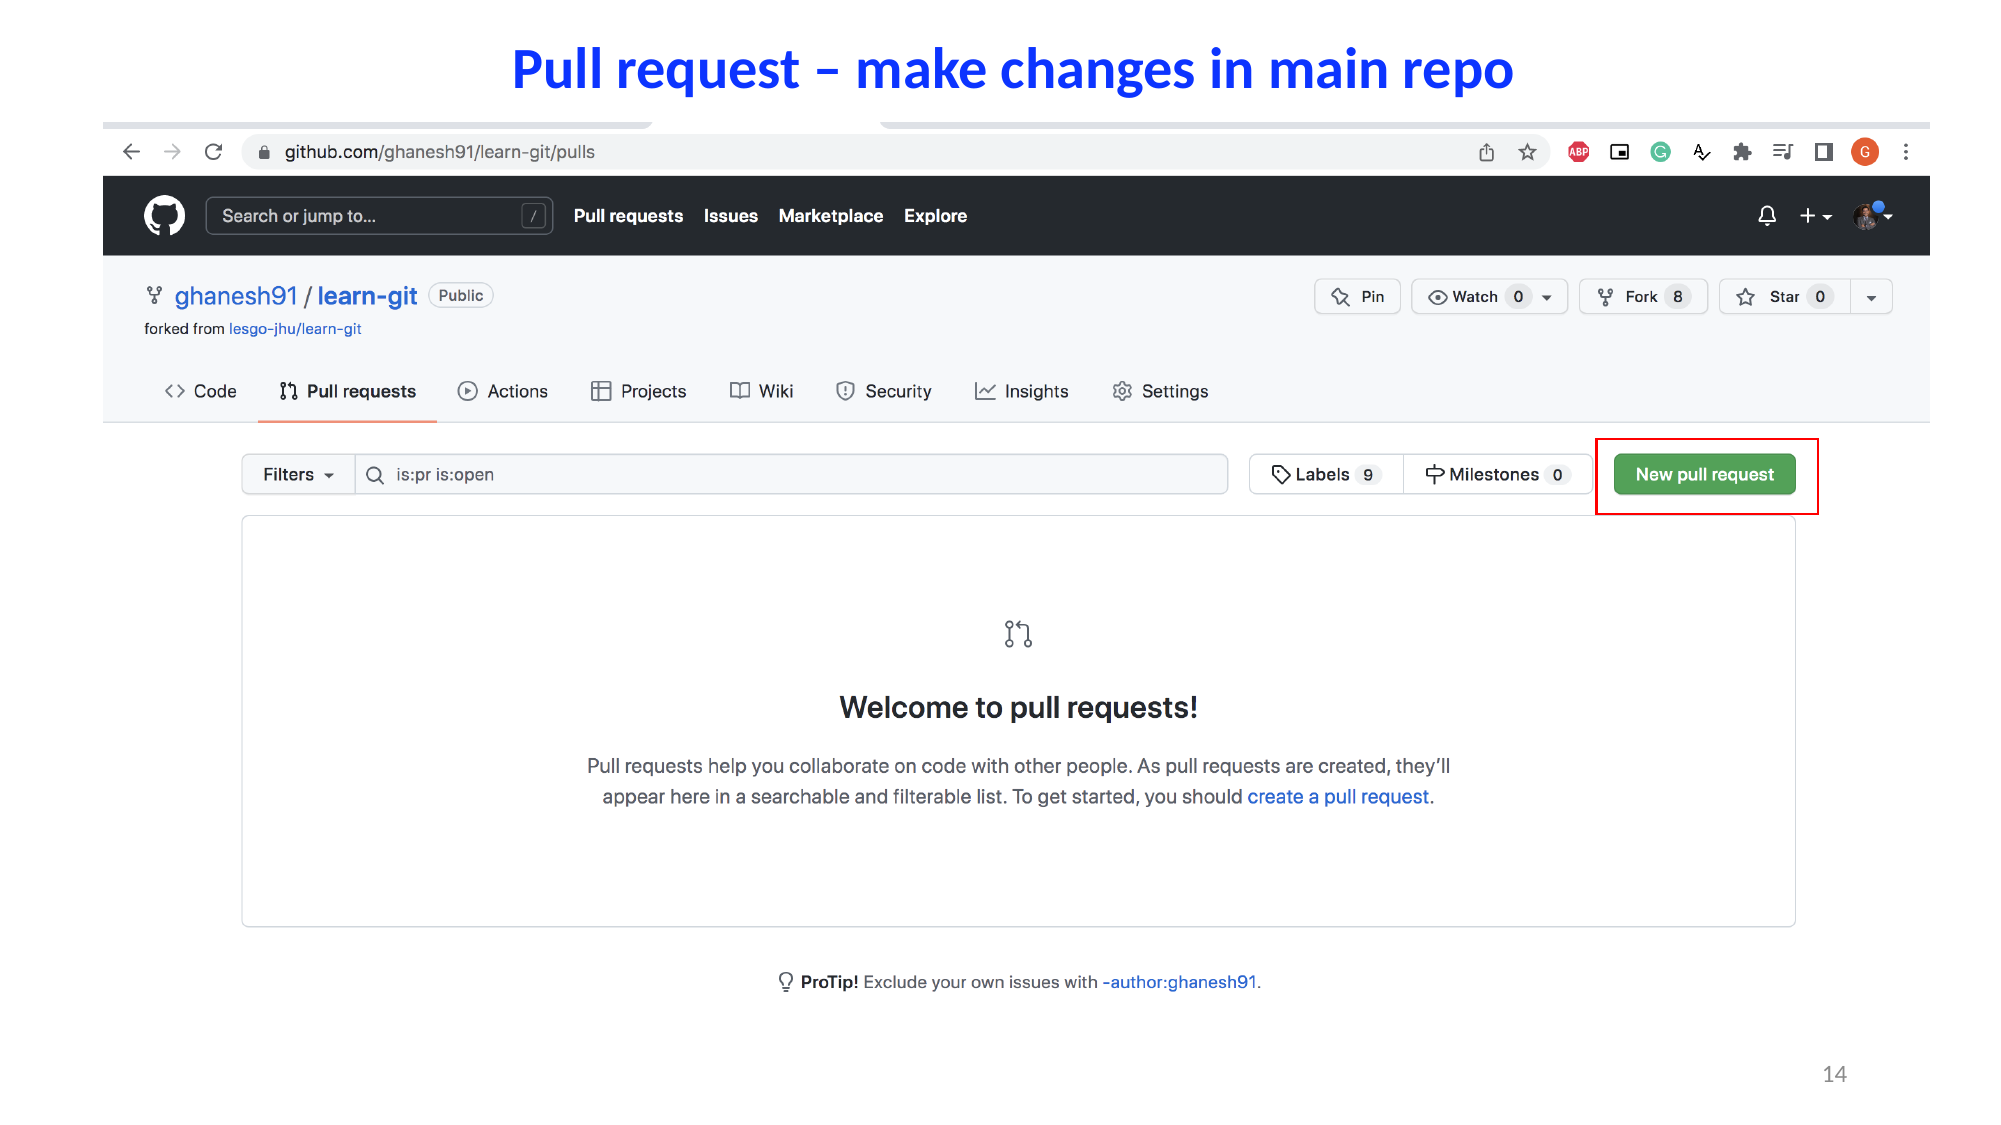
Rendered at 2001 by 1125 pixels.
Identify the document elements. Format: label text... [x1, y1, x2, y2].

text_box Pull request – make changes in main repo [498, 22, 1620, 108]
picture [103, 122, 1930, 1043]
slide_number 14 [1412, 1043, 1863, 1103]
